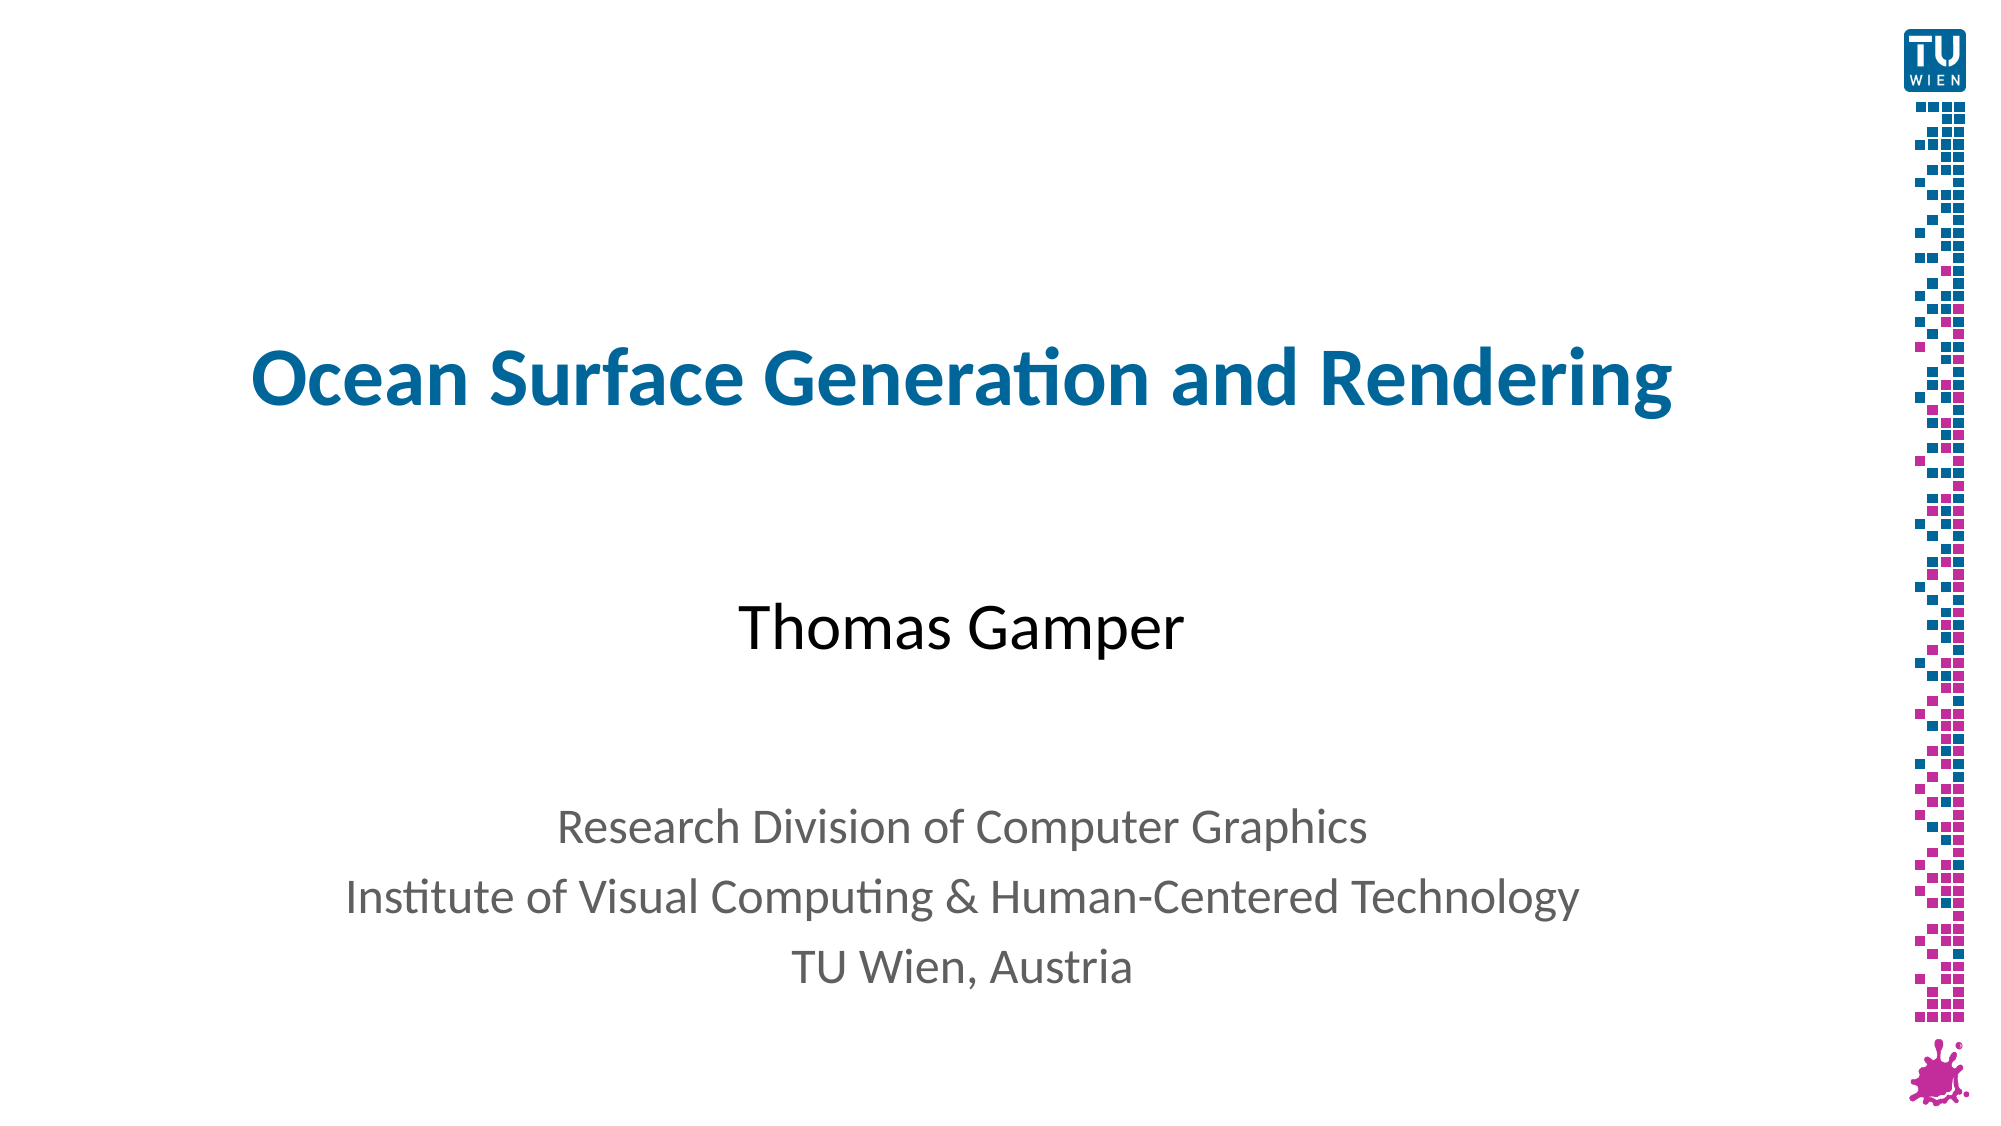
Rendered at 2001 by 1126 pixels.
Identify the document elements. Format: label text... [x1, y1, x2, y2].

subtitle Thomas Gamper [39, 504, 1887, 741]
picture [1938, 75, 1944, 85]
picture [1910, 36, 1931, 41]
picture [1936, 36, 1946, 66]
picture [1949, 36, 1959, 66]
title Ocean Surface Generation and Rendering [39, 12, 1887, 433]
list Research Division of Computer Graphics Institute of Visual Computing & Human-Centered Technology TU Wien, Austria [39, 783, 1887, 1018]
picture [1918, 45, 1923, 66]
